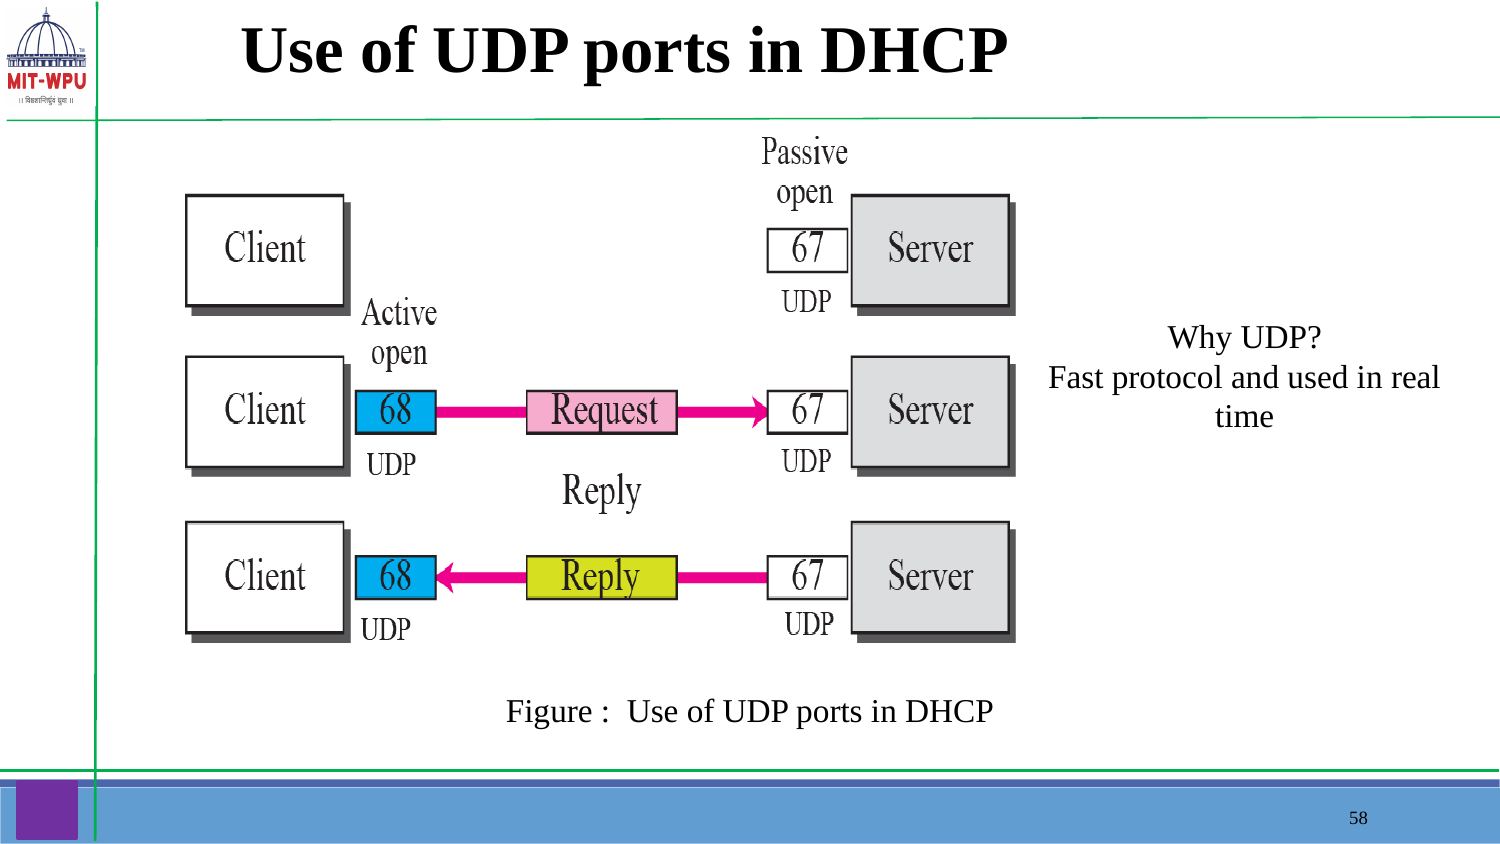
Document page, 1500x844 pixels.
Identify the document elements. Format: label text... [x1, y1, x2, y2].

slide_number ‹#› [1218, 794, 1380, 840]
title Use of UDP ports in DHCP [228, 0, 1467, 92]
picture [185, 132, 1017, 652]
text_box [102, 116, 1500, 121]
text_box Figure : Use of UDP ports in DHCP [133, 674, 1367, 751]
picture [6, 7, 96, 106]
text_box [94, 111, 98, 770]
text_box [6, 116, 89, 121]
text_box Why UDP? Fast protocol and used in real time [1023, 299, 1467, 377]
text_box [17, 782, 76, 839]
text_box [94, 780, 98, 842]
